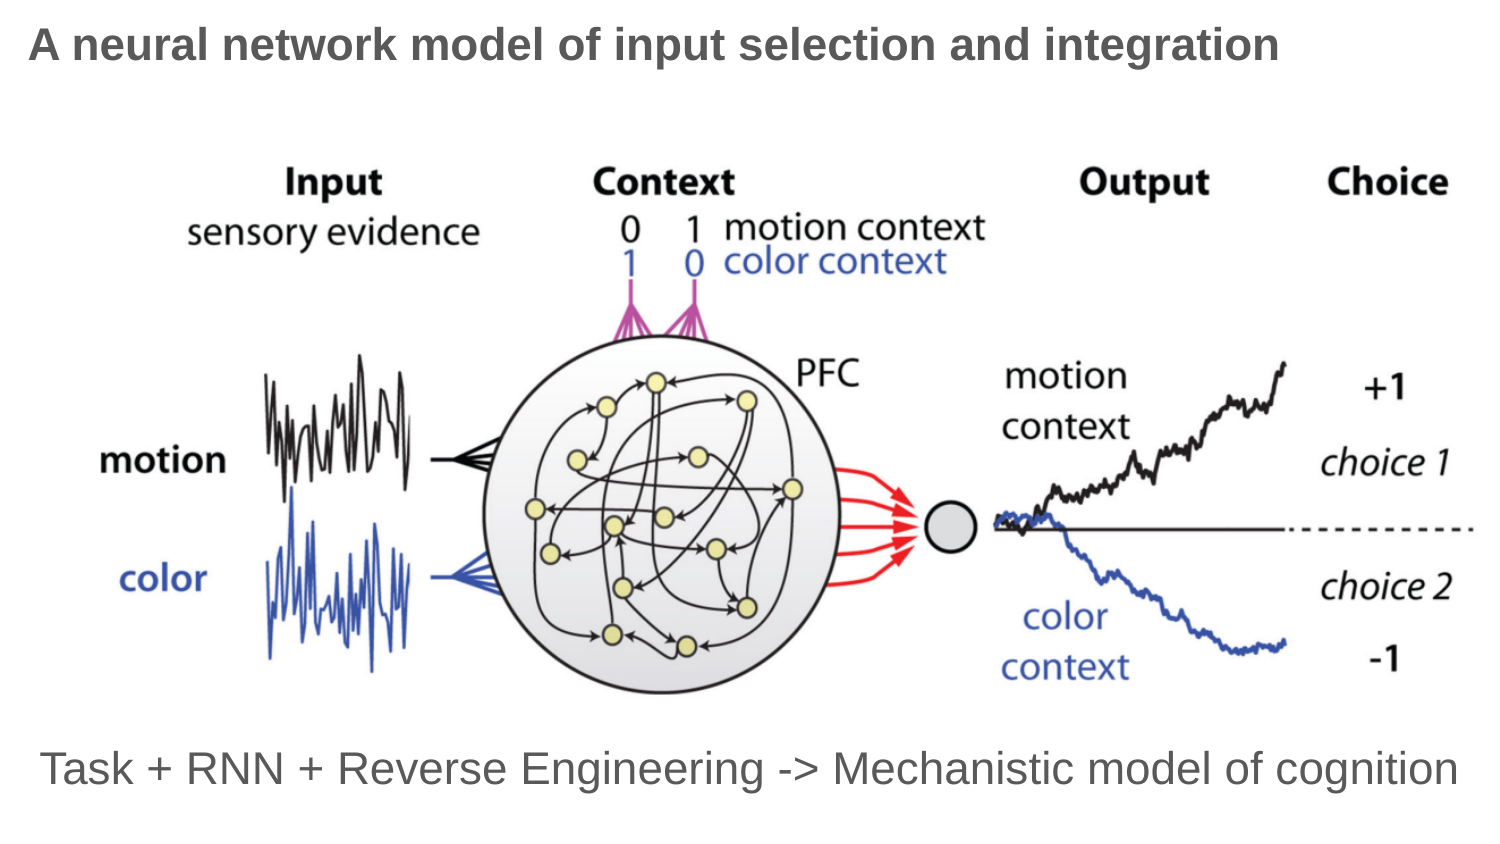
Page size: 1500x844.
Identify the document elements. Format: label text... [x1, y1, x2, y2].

picture [0, 137, 1500, 707]
text_box Task + RNN + Reverse Engineering -> Mechanistic model of cognition [0, 723, 1500, 809]
text_box A neural network model of input selection and integration [0, 0, 1500, 85]
